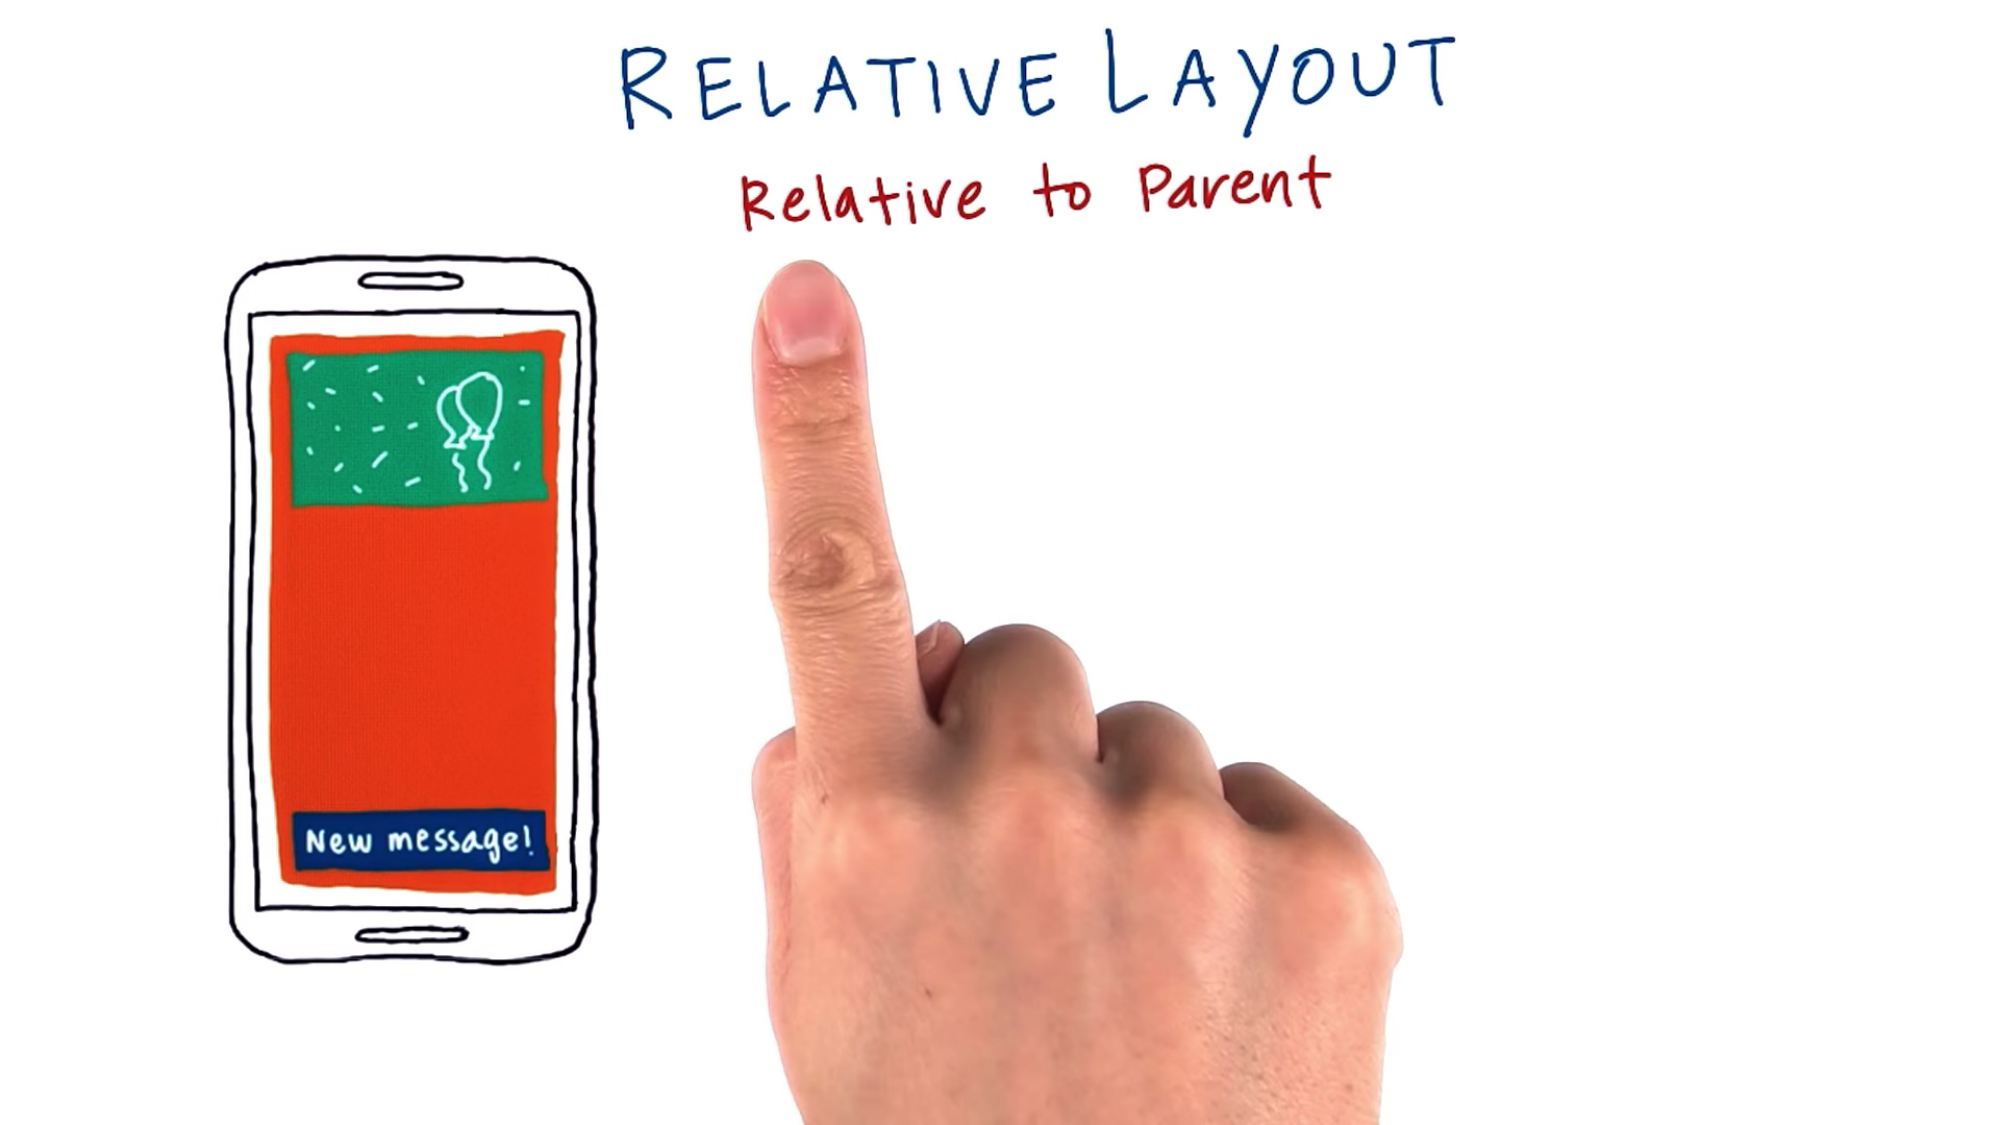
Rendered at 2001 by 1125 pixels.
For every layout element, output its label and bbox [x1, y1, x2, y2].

list [0, 0, 2000, 1125]
